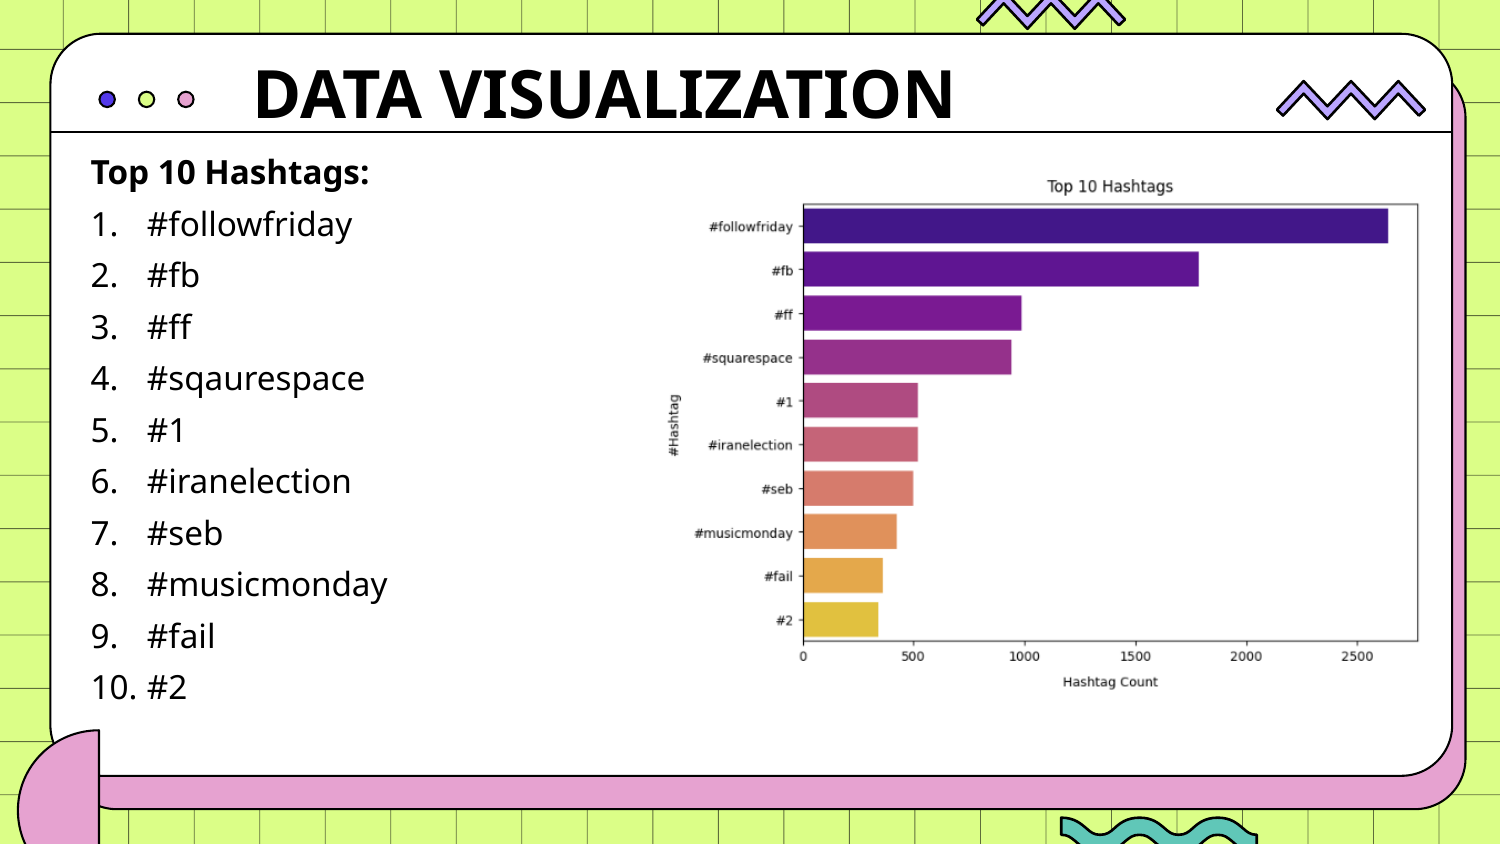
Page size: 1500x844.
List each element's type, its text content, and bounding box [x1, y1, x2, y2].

picture [660, 178, 1426, 692]
text_box [1061, 817, 1257, 844]
text_box [98, 90, 116, 109]
list Top 10 Hashtags: #followfriday #fb #ff #sqaurespace #1 #iranelection #seb #musicmonday #fail #2 [75, 148, 646, 718]
text_box [1276, 81, 1426, 120]
text_box [177, 90, 195, 109]
text_box [137, 90, 156, 109]
list DATA VISUALIZATION [237, 37, 994, 157]
text_box [17, 730, 99, 844]
